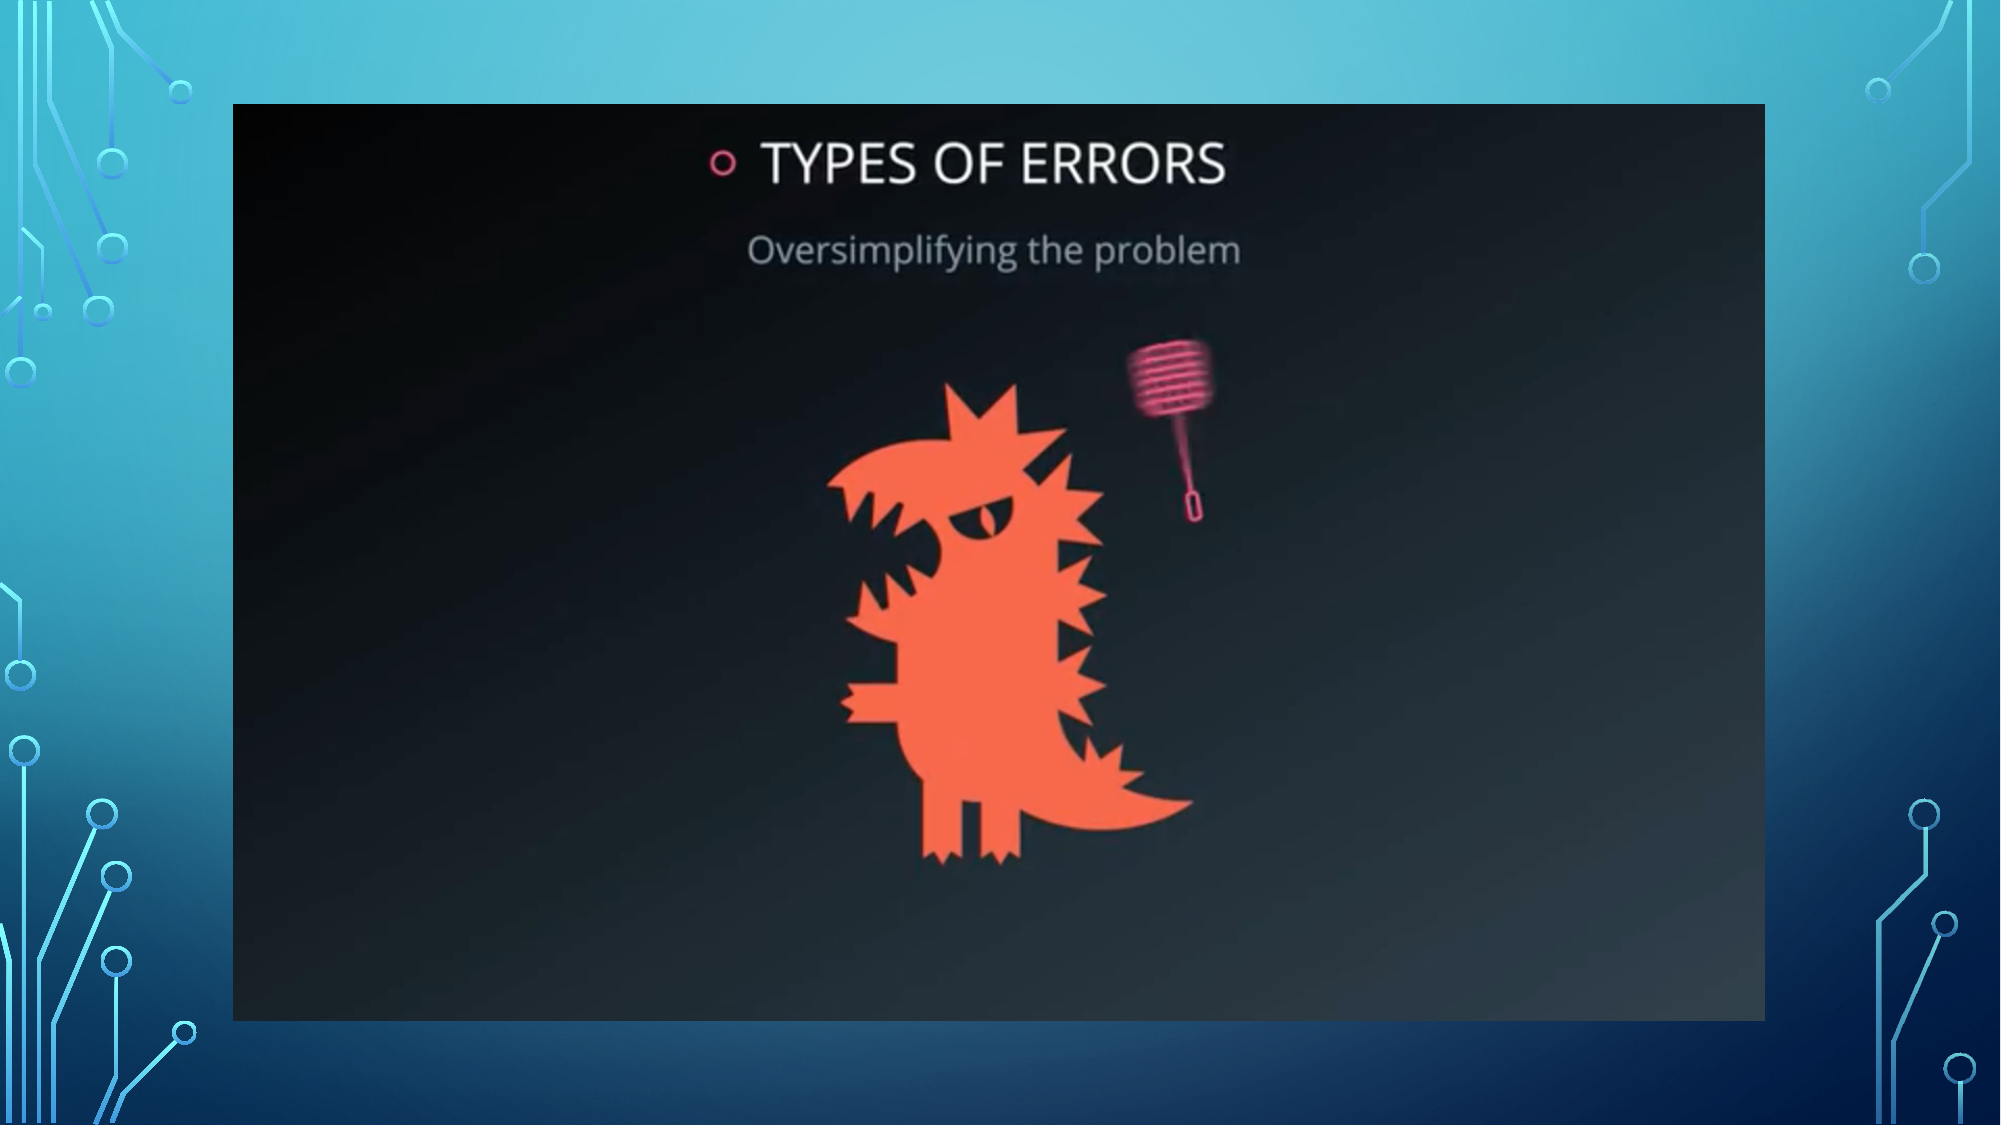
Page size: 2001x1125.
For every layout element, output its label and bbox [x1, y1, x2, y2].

picture [233, 103, 1765, 1021]
